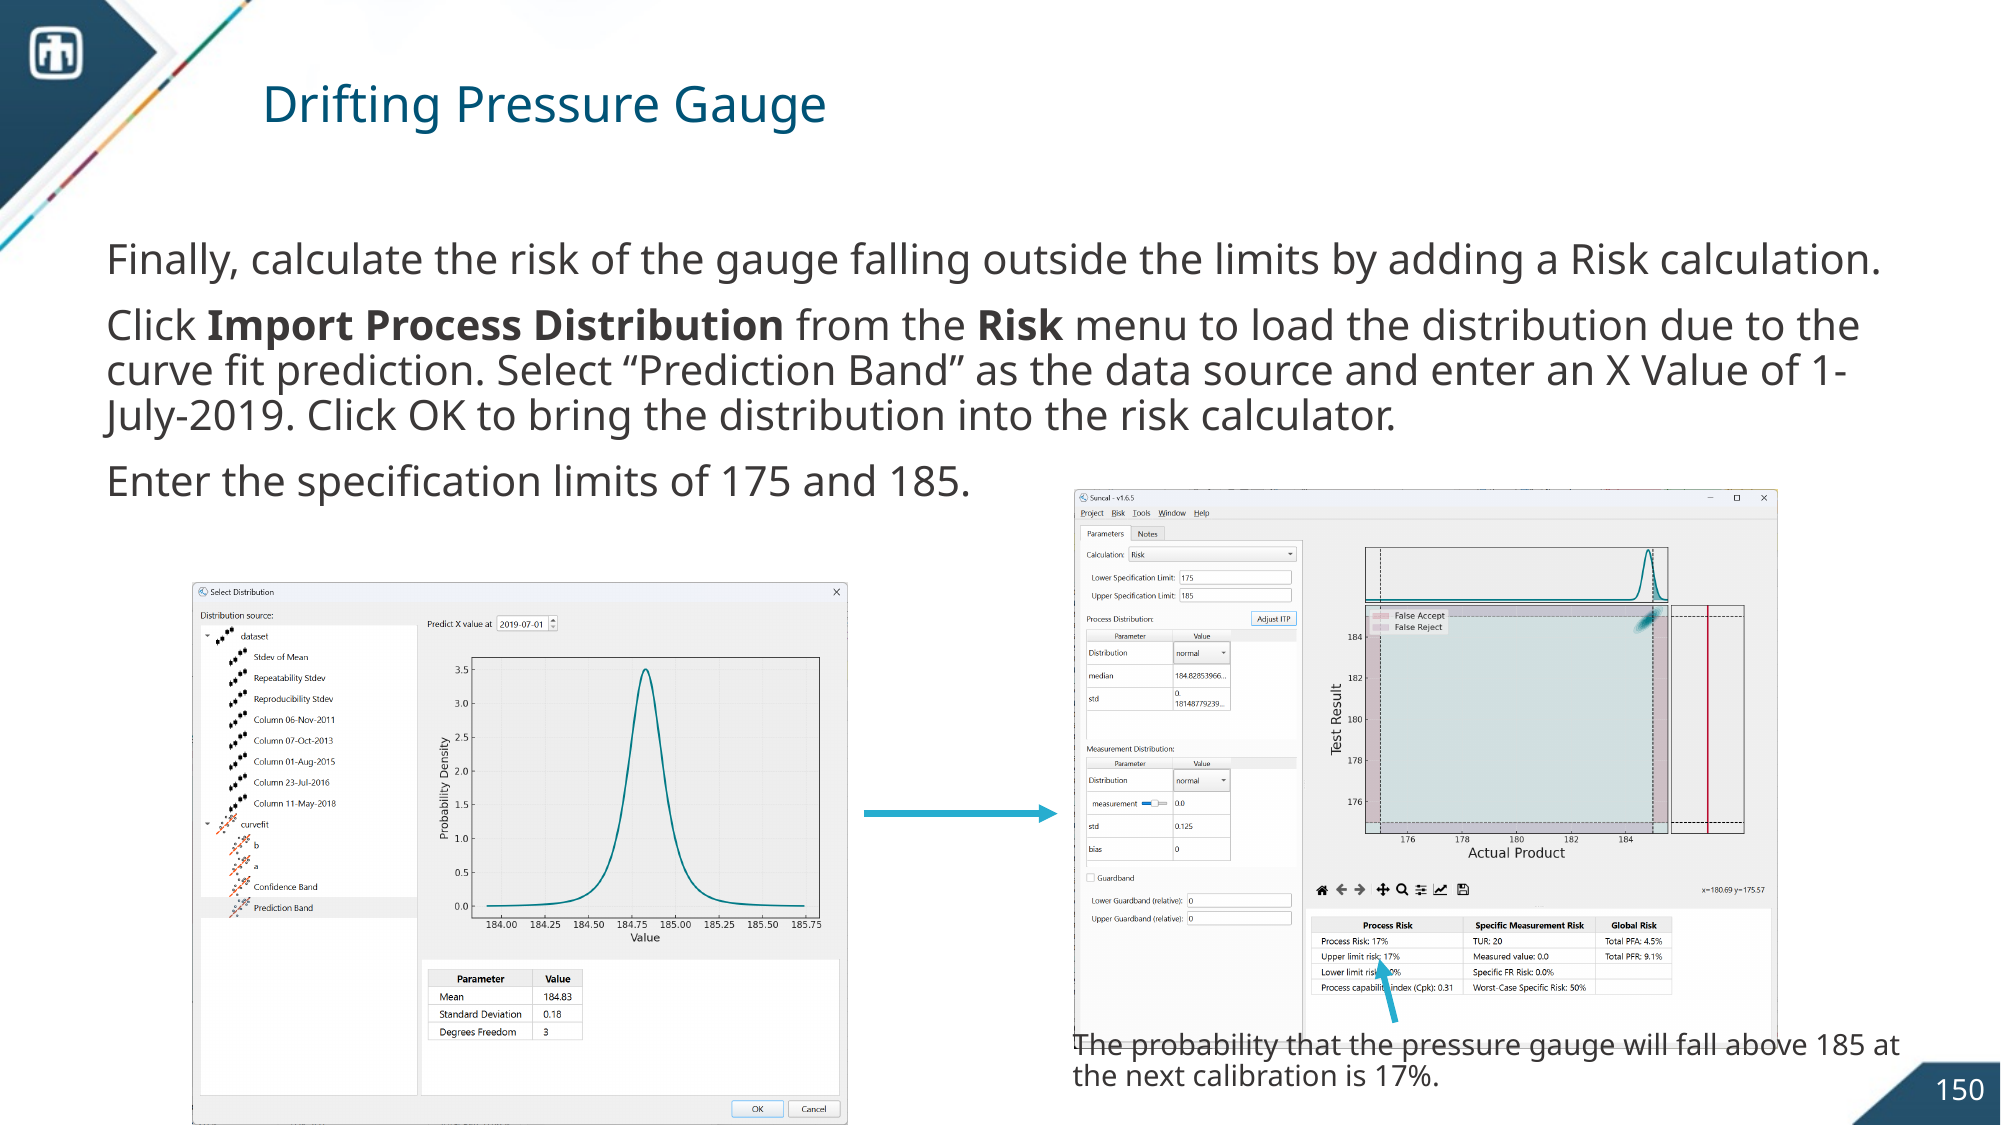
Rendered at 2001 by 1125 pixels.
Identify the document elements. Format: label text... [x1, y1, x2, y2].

text_box The probability that the pressure gauge will fall above 185 at the next calibration is 17%. [1057, 1022, 1914, 1125]
picture [0, 0, 2001, 1125]
slide_number 150 [1919, 1061, 2000, 1122]
title Drifting Pressure Gauge [262, 42, 1919, 170]
list Finally, calculate the risk of the gauge falling outside the limits by adding a Risk calculation. Click Import Process Distribution from the Risk menu to load the distribution due to the curve fit prediction. Select “Prediction Band” as the data source and enter an X Value of 1-July-2019. Click OK to bring the distribution into the risk calculator. Enter the specification limits of 175 and 185. [106, 231, 1919, 988]
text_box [1379, 958, 1396, 1023]
